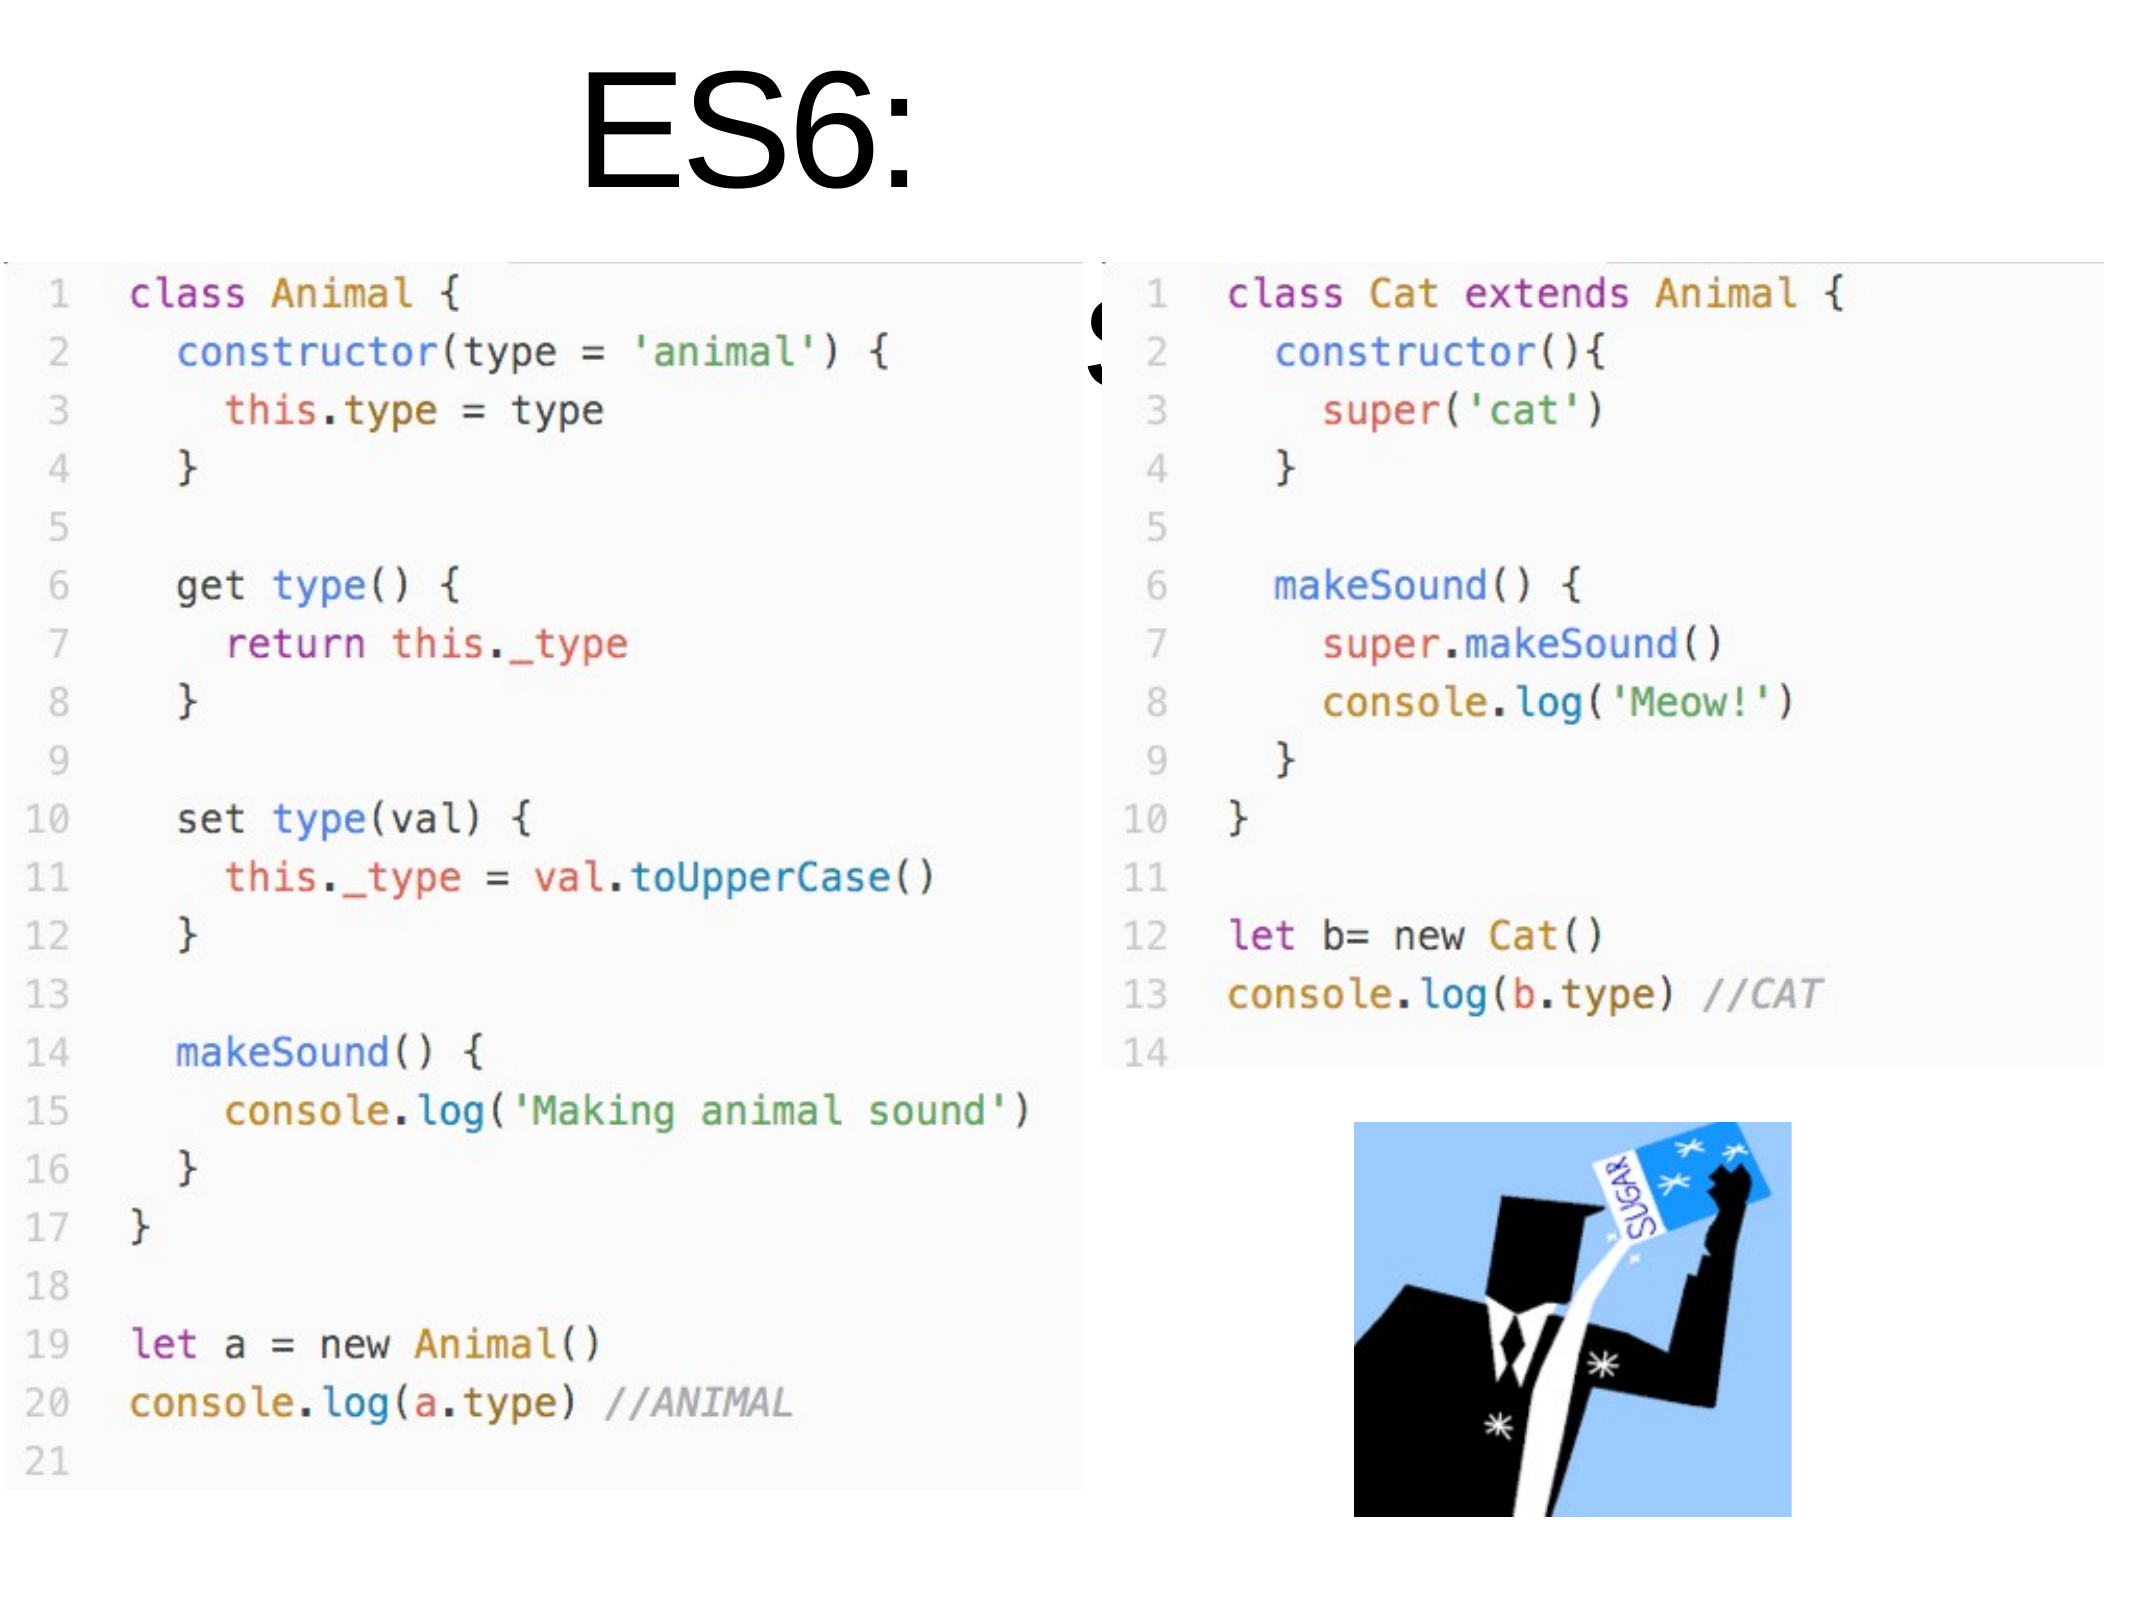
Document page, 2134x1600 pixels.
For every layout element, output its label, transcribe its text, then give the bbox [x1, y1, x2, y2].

text_box [1354, 1122, 1792, 1517]
text_box [1102, 262, 2105, 1069]
text_box [4, 262, 1084, 1490]
title ES6: Classes [572, 18, 1559, 421]
